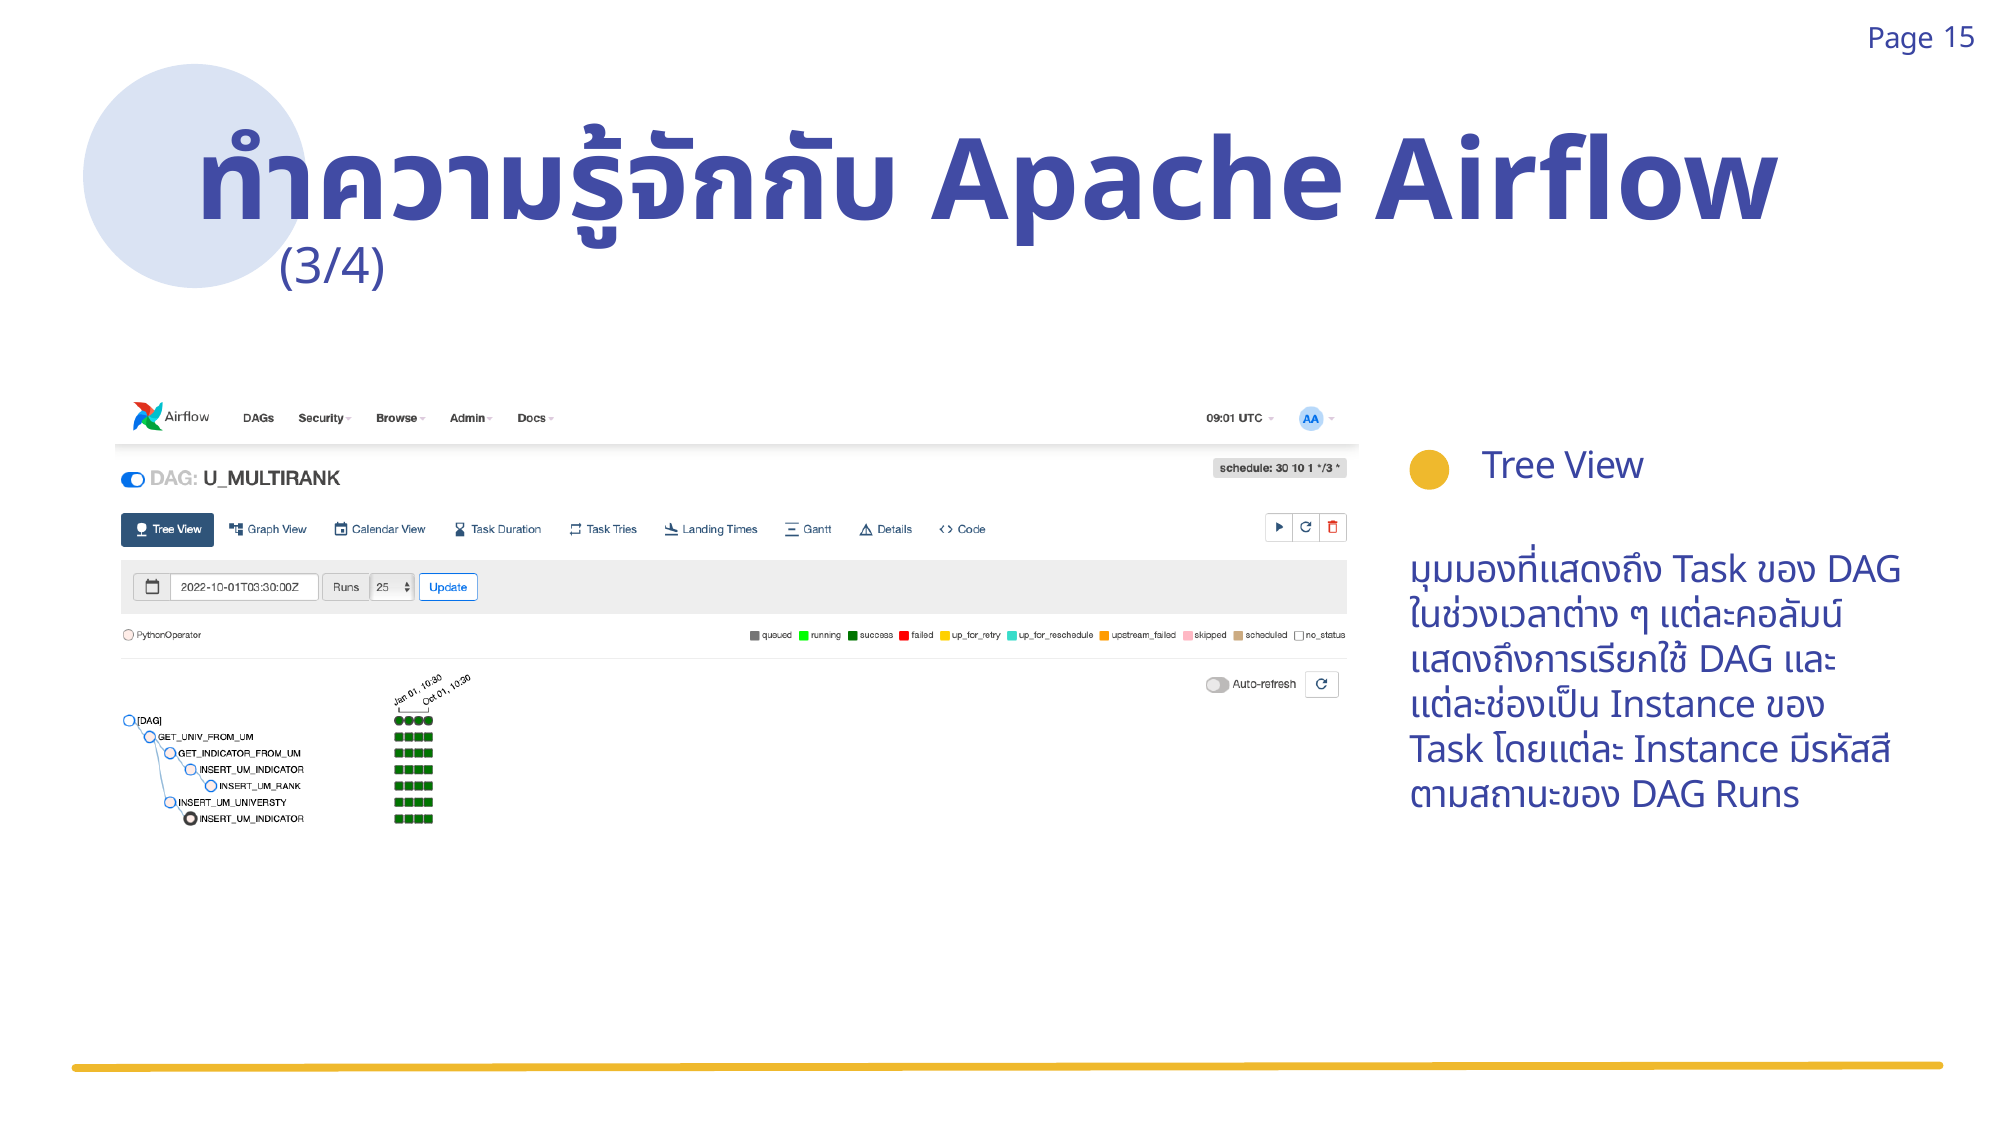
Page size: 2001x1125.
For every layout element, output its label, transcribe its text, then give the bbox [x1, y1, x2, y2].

text_box Page [1867, 19, 1975, 55]
picture [115, 398, 1359, 842]
text_box มุมมองที่แสดงถึง Task ของ DAG ในช่วงเวลาต่าง ๆ แต่ละคอลัมน์แสดงถึงการเรียกใช้ DAG และแต่ละช่องเป็น Instance ของ Task โดยแต่ละ Instance มีรหัสสีตามสถานะของ DAG Runs [1409, 545, 1904, 861]
text_box ทำความรู้จักกับ Apache Airflow [307, 106, 1851, 243]
text_box 15 [1913, 18, 1991, 59]
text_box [82, 63, 307, 289]
text_box (3/4) [204, 233, 438, 294]
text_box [1409, 441, 1826, 490]
